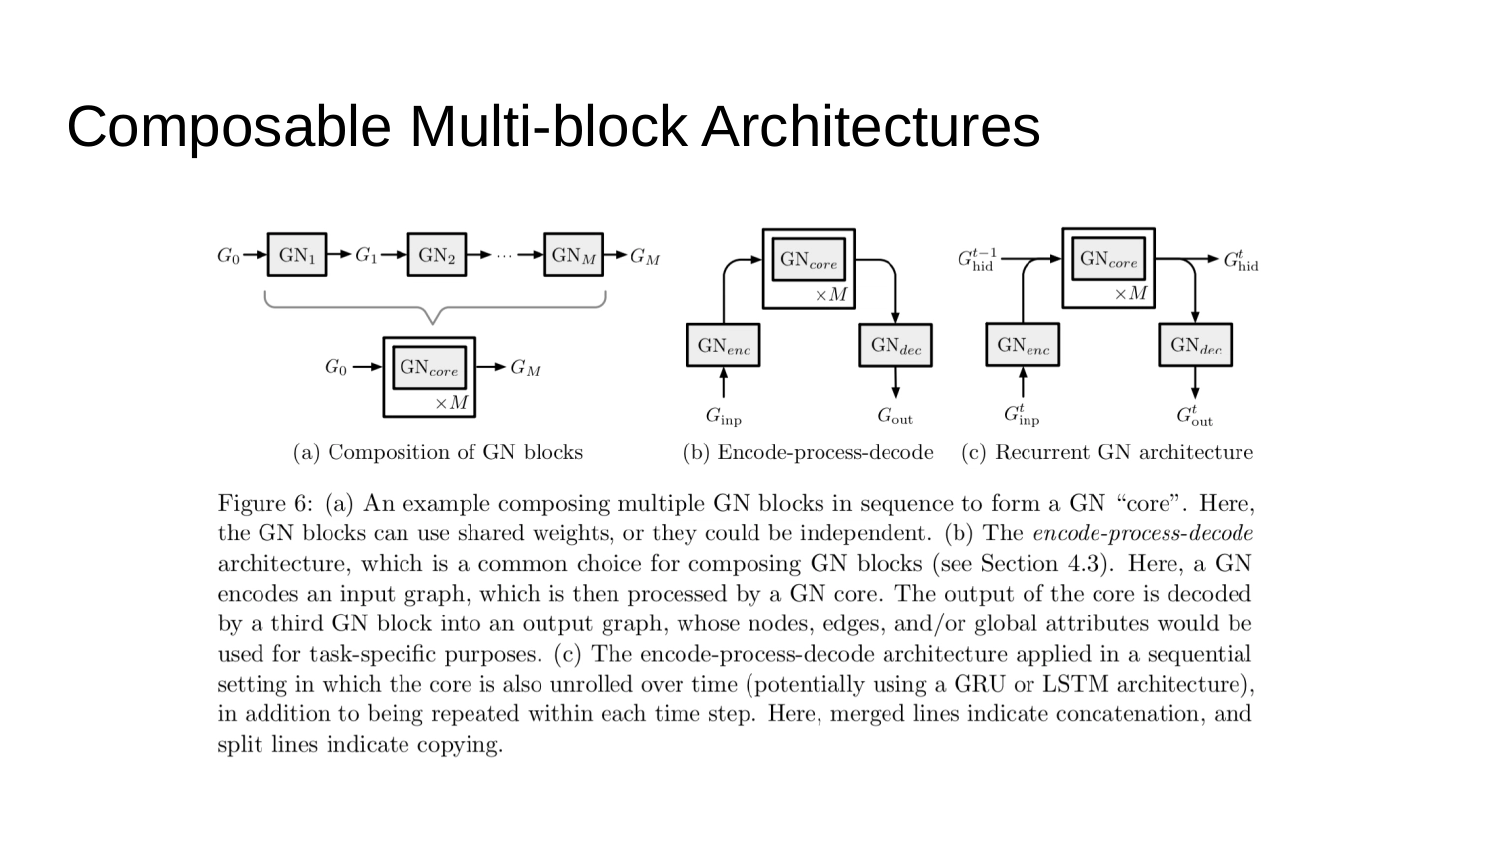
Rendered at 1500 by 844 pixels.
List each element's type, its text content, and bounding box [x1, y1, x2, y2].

picture [192, 188, 1308, 786]
title Composable Multi-block Architectures [51, 72, 1449, 167]
